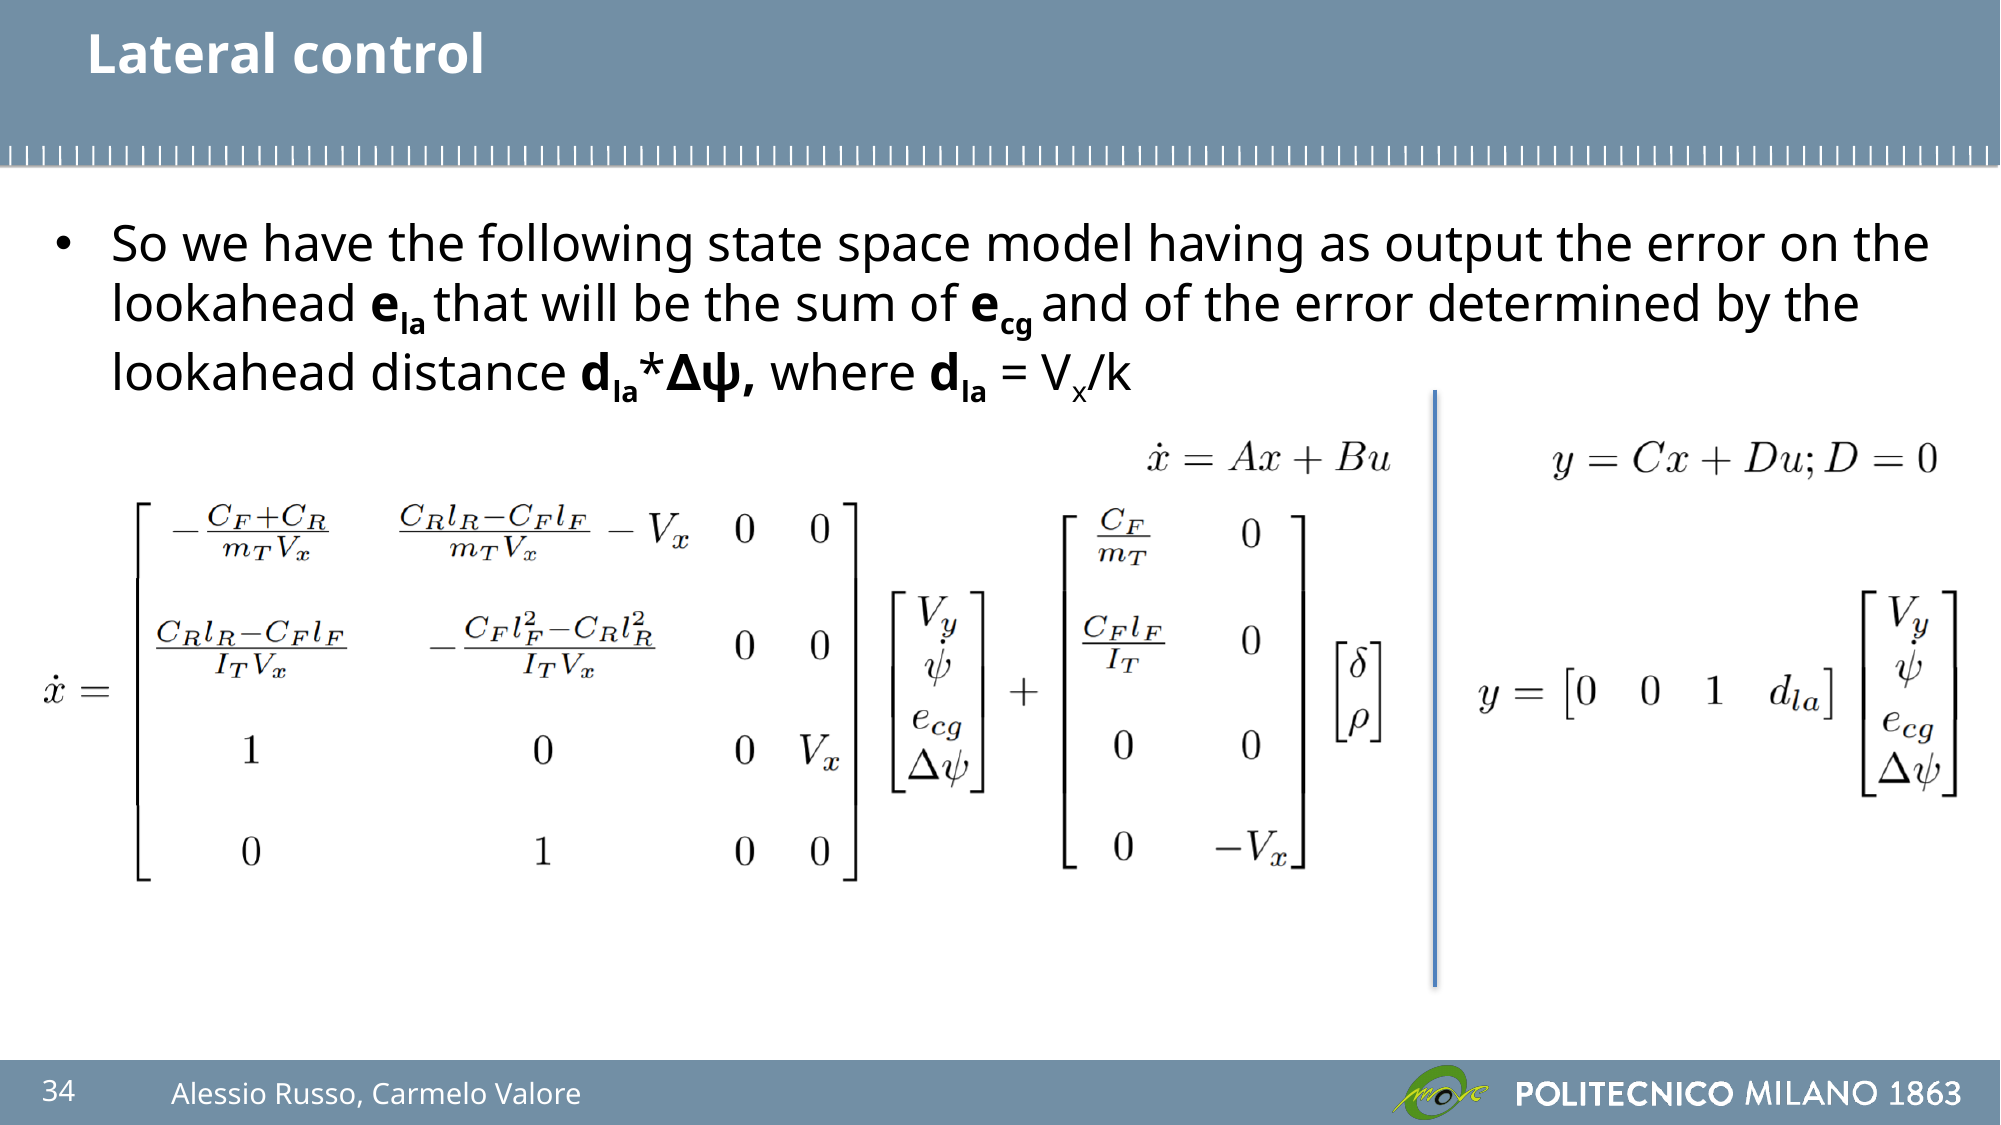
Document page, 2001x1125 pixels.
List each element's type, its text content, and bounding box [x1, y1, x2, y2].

picture [1496, 426, 1948, 488]
picture [1469, 578, 1976, 816]
picture [1510, 1068, 1967, 1117]
picture [40, 437, 1399, 889]
picture [1392, 1065, 1489, 1120]
text_box 34 [7, 1062, 110, 1123]
text_box Alessio Russo, Carmelo Valore [156, 1062, 1007, 1123]
text_box So we have the following state space model having as output the error on the lookahead ela that will be the sum of ecg and of the error determined by the lookahead distance dla*∆ψ, where dla = Vx/k [40, 204, 1974, 476]
text_box Lateral control [71, 13, 1915, 91]
